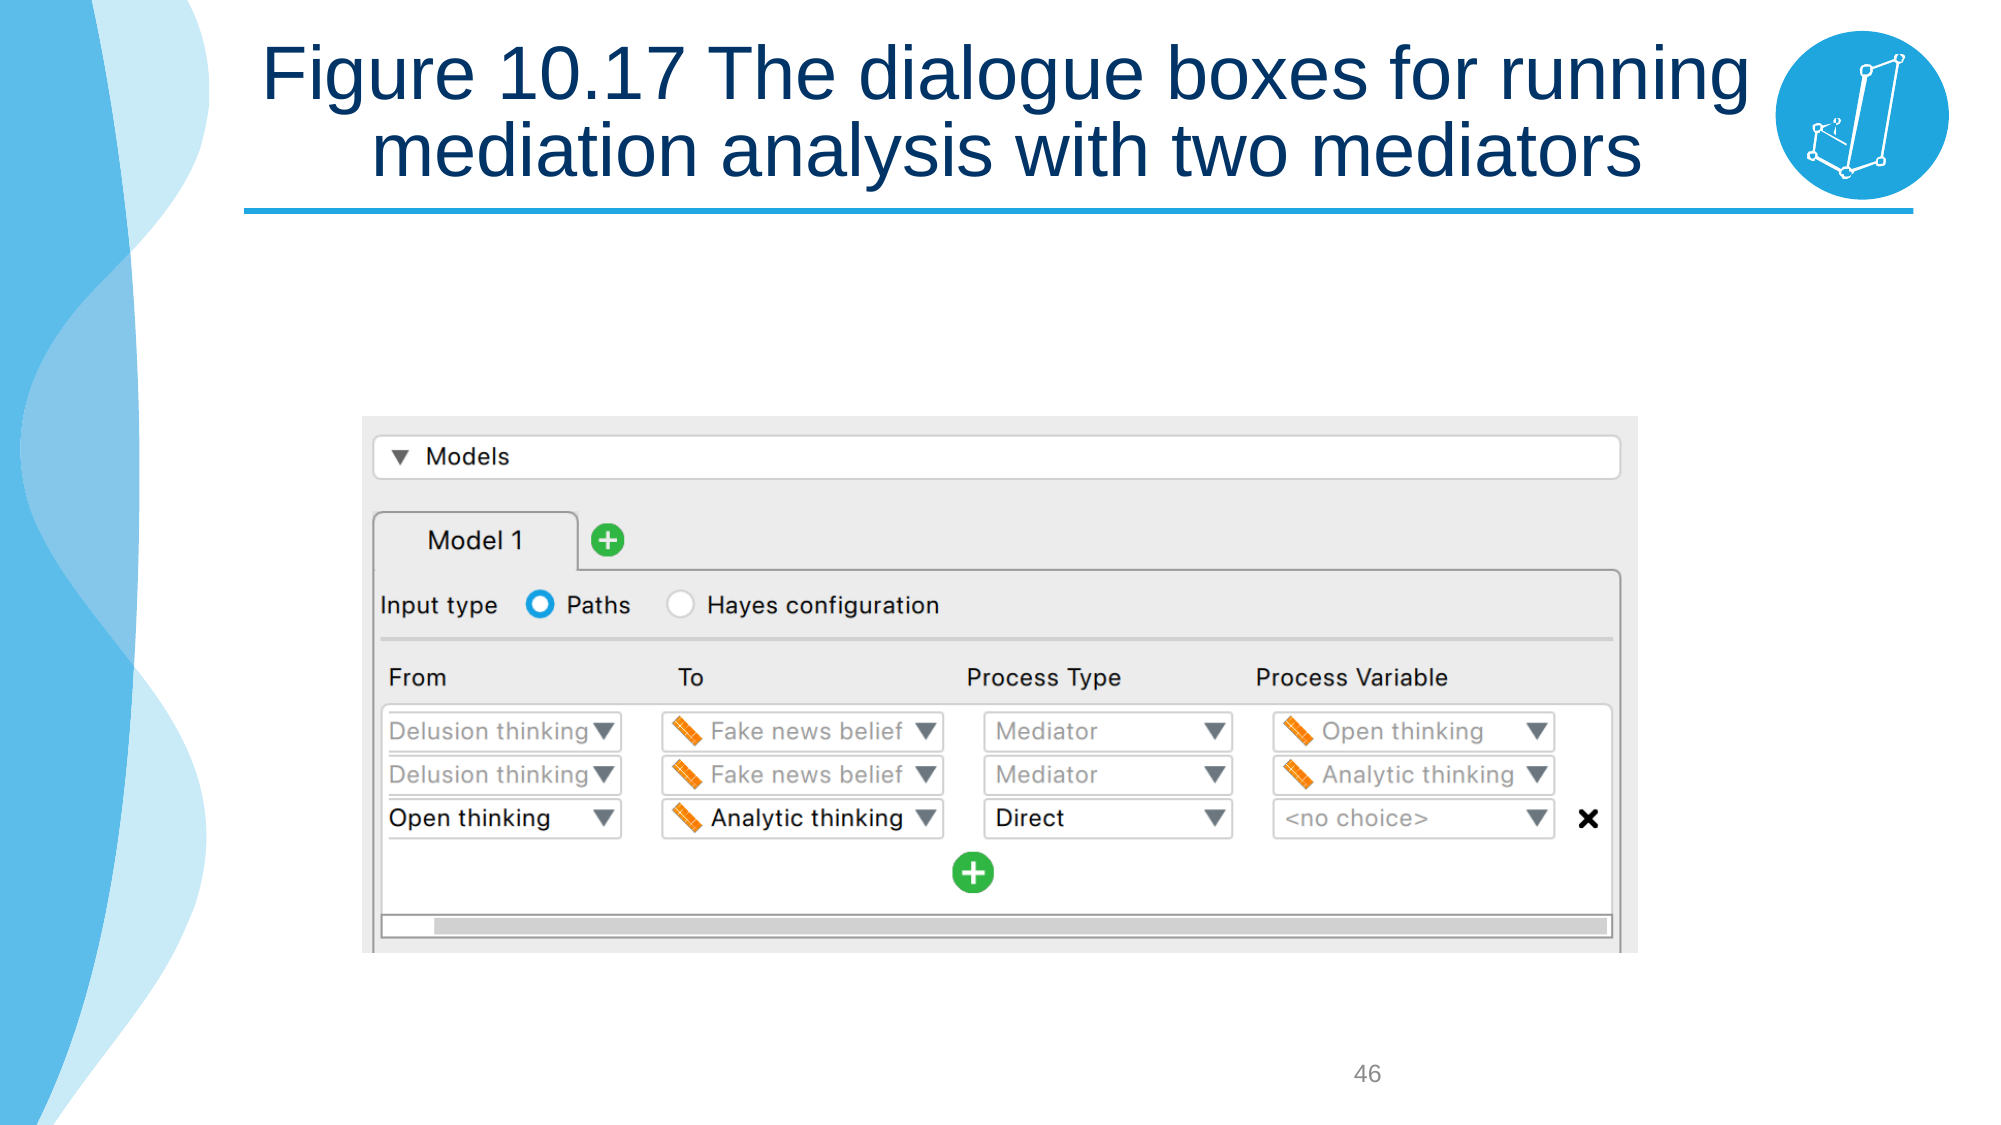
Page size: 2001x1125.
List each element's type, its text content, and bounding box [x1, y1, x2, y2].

title Figure 10.17 The dialogue boxes for running mediation analysis with two mediators [244, 19, 1772, 212]
slide_number 46 [1059, 1042, 1397, 1103]
picture [362, 416, 1638, 953]
